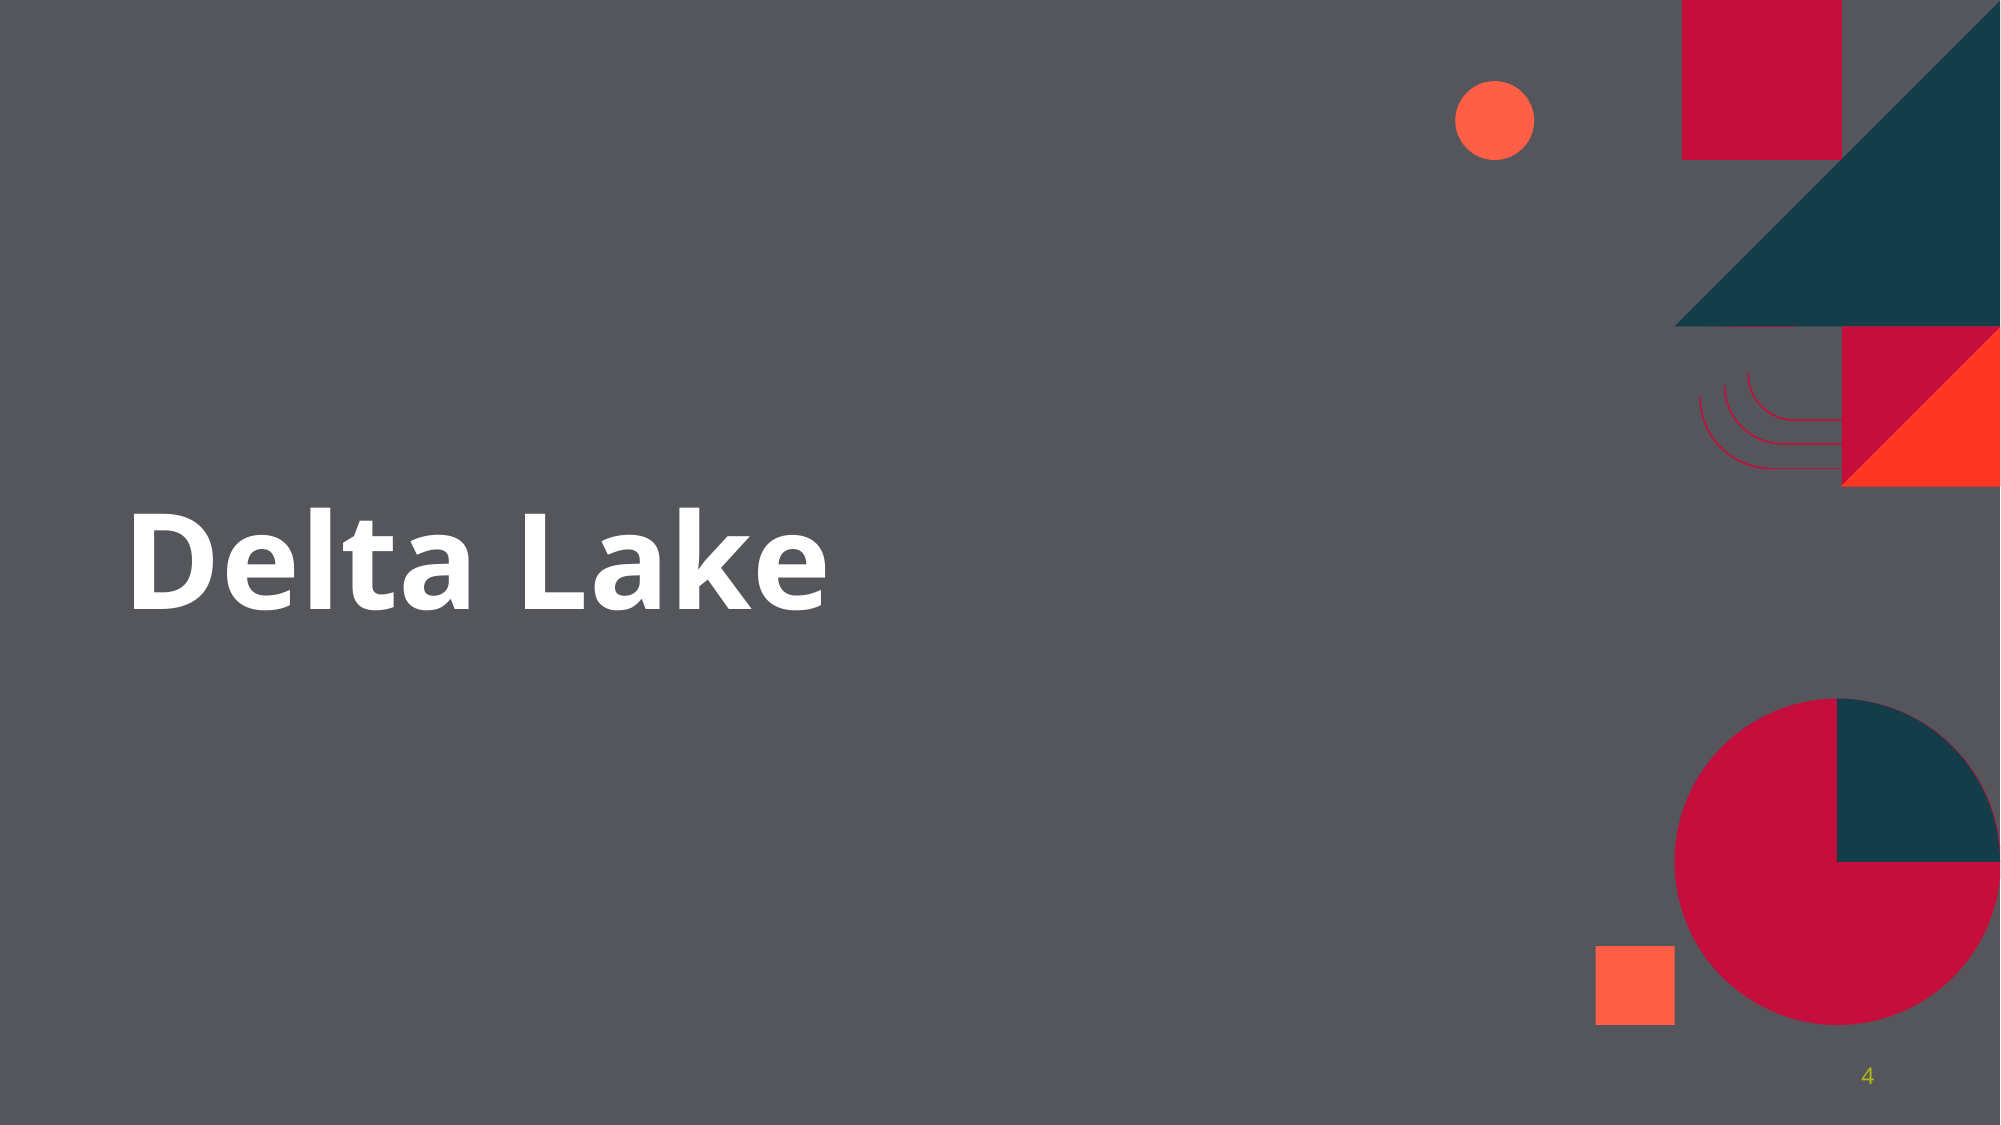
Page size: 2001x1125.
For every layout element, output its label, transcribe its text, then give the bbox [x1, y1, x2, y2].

slide_number ‹#› [1821, 1061, 1875, 1093]
title Delta Lake [122, 87, 1580, 1025]
